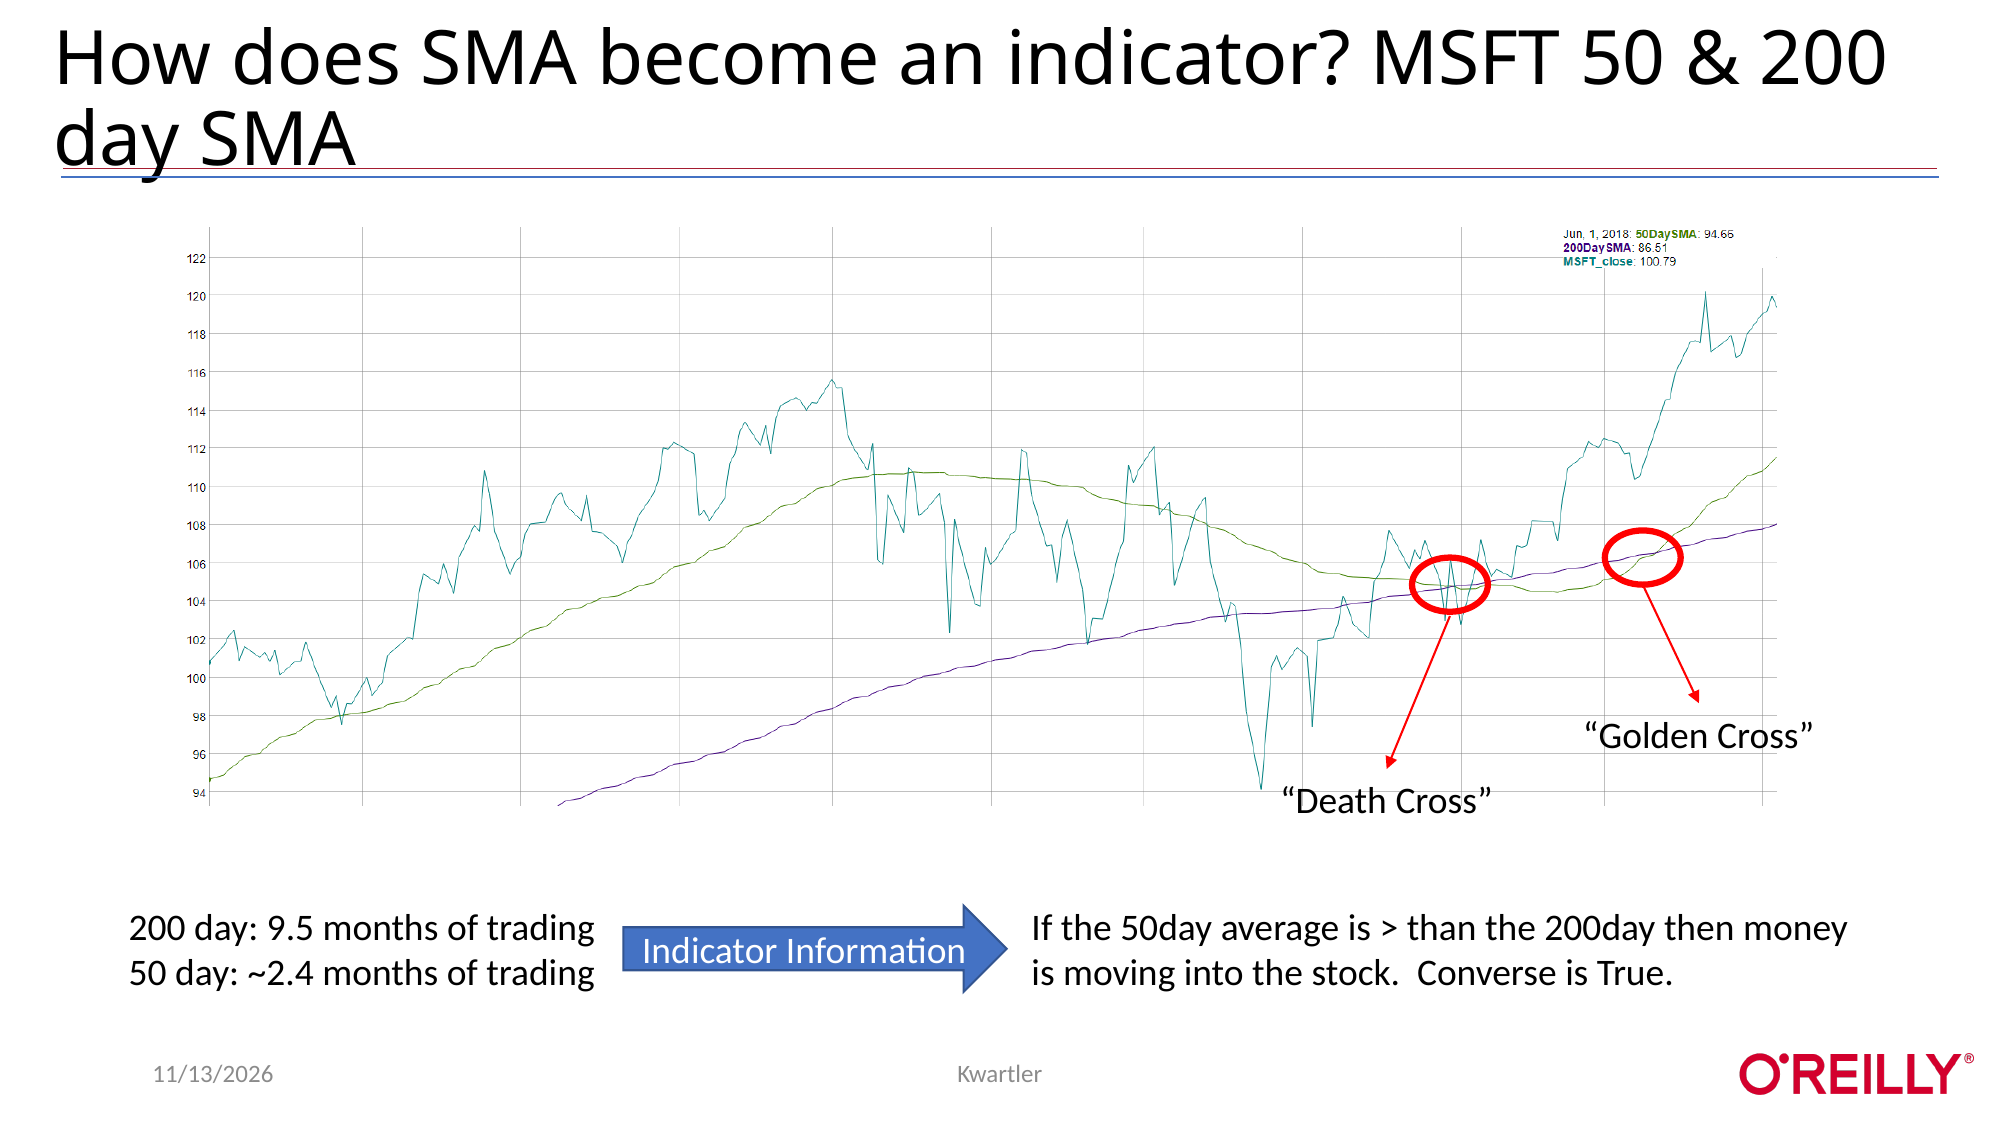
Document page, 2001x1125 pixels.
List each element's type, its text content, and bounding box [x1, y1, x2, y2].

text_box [157, 219, 1843, 830]
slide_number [137, 1042, 588, 1103]
text_box If the 50day average is > than the 200day then money is moving into the stock. Converse is True. [1016, 895, 1864, 1001]
picture [1737, 1050, 1975, 1096]
text_box 200 day: 9.5 months of trading 50 day: ~2.4 months of trading [113, 895, 611, 1001]
footer Kwartler [662, 1042, 1338, 1103]
text_box Indicator Information [622, 903, 1009, 995]
title How does SMA become an indicator? MSFT 50 & 200 day SMA [38, 59, 1961, 142]
